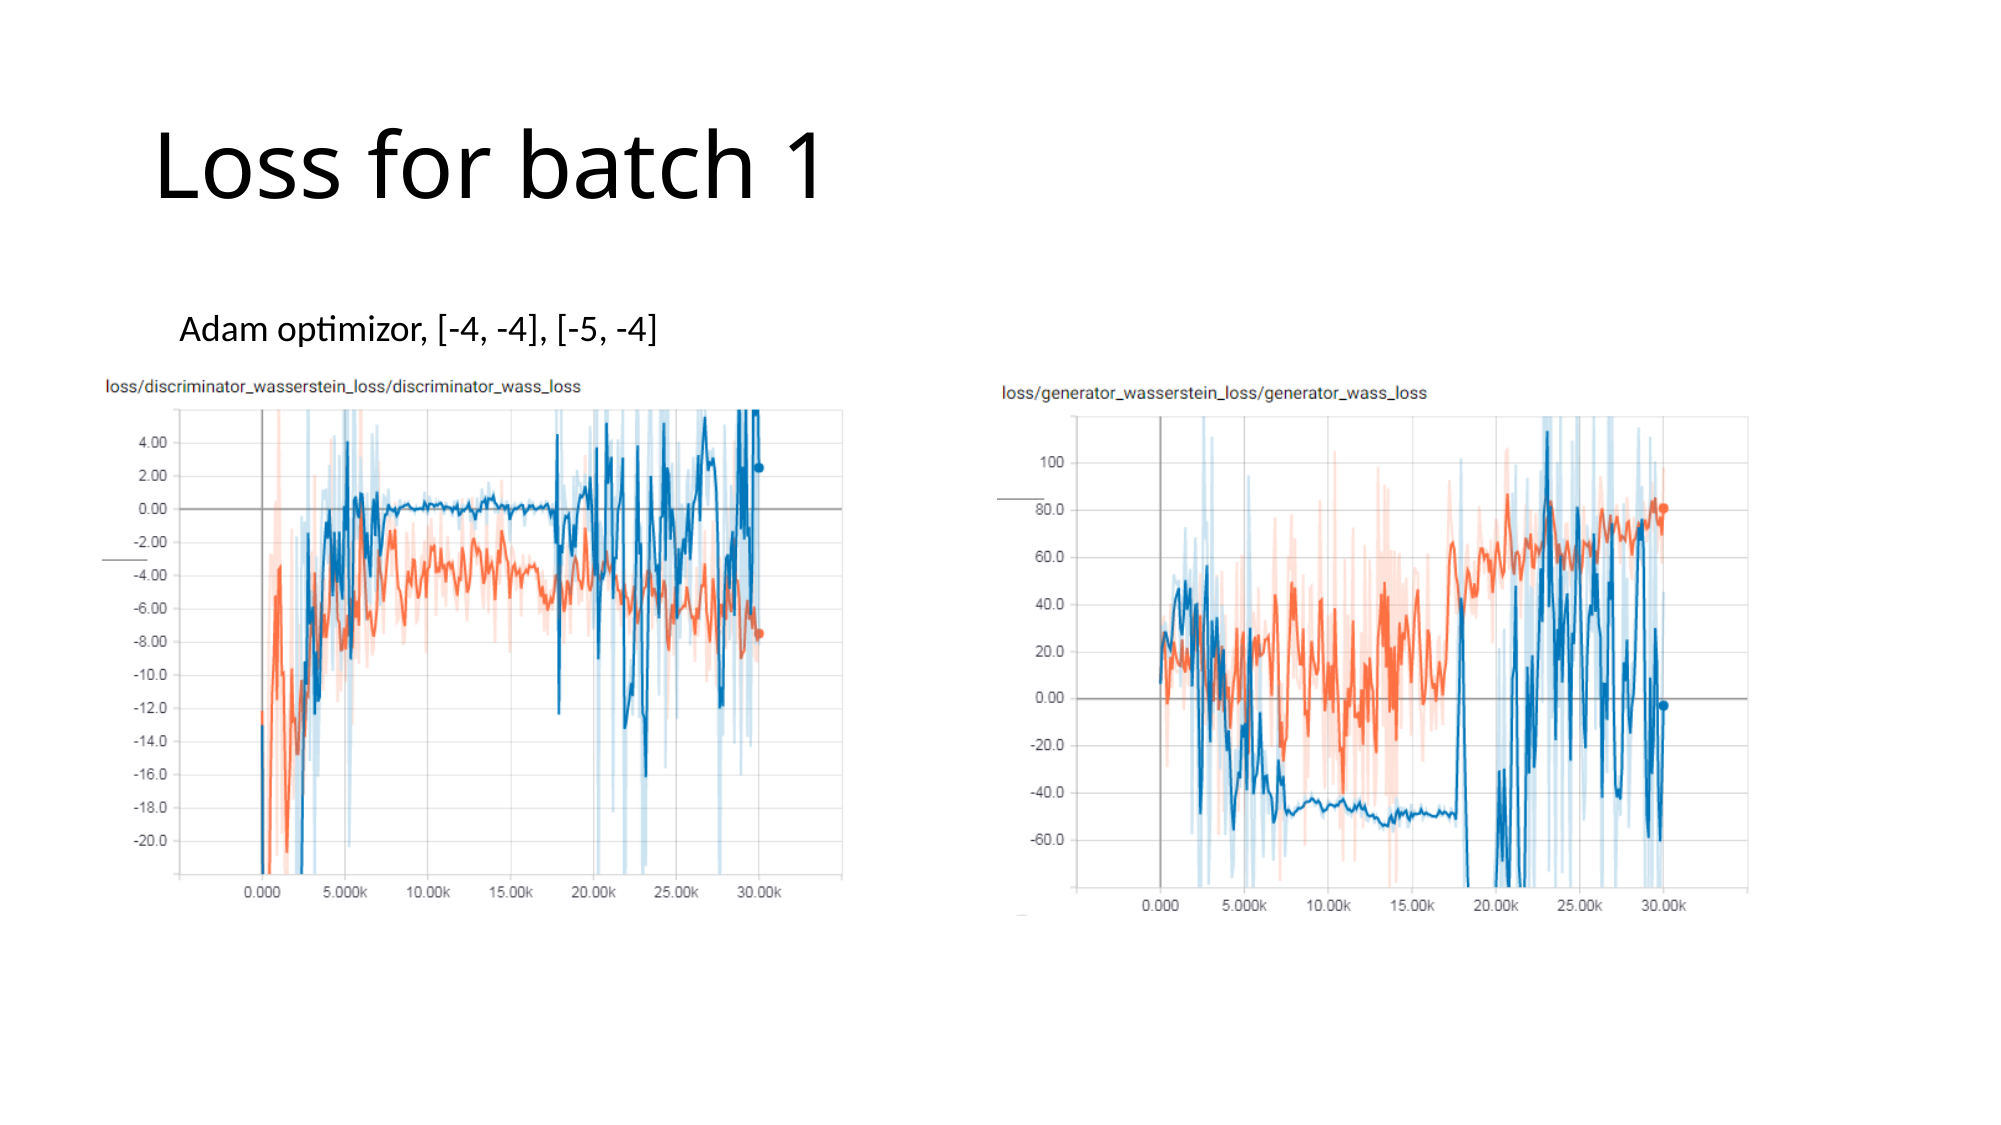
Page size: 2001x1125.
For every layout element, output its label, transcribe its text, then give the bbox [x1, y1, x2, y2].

title Loss for batch 1 [137, 59, 1863, 278]
text_box Adam optimizor, [-4, -4], [-5, -4] [164, 296, 674, 356]
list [102, 374, 853, 900]
picture [997, 379, 1765, 916]
